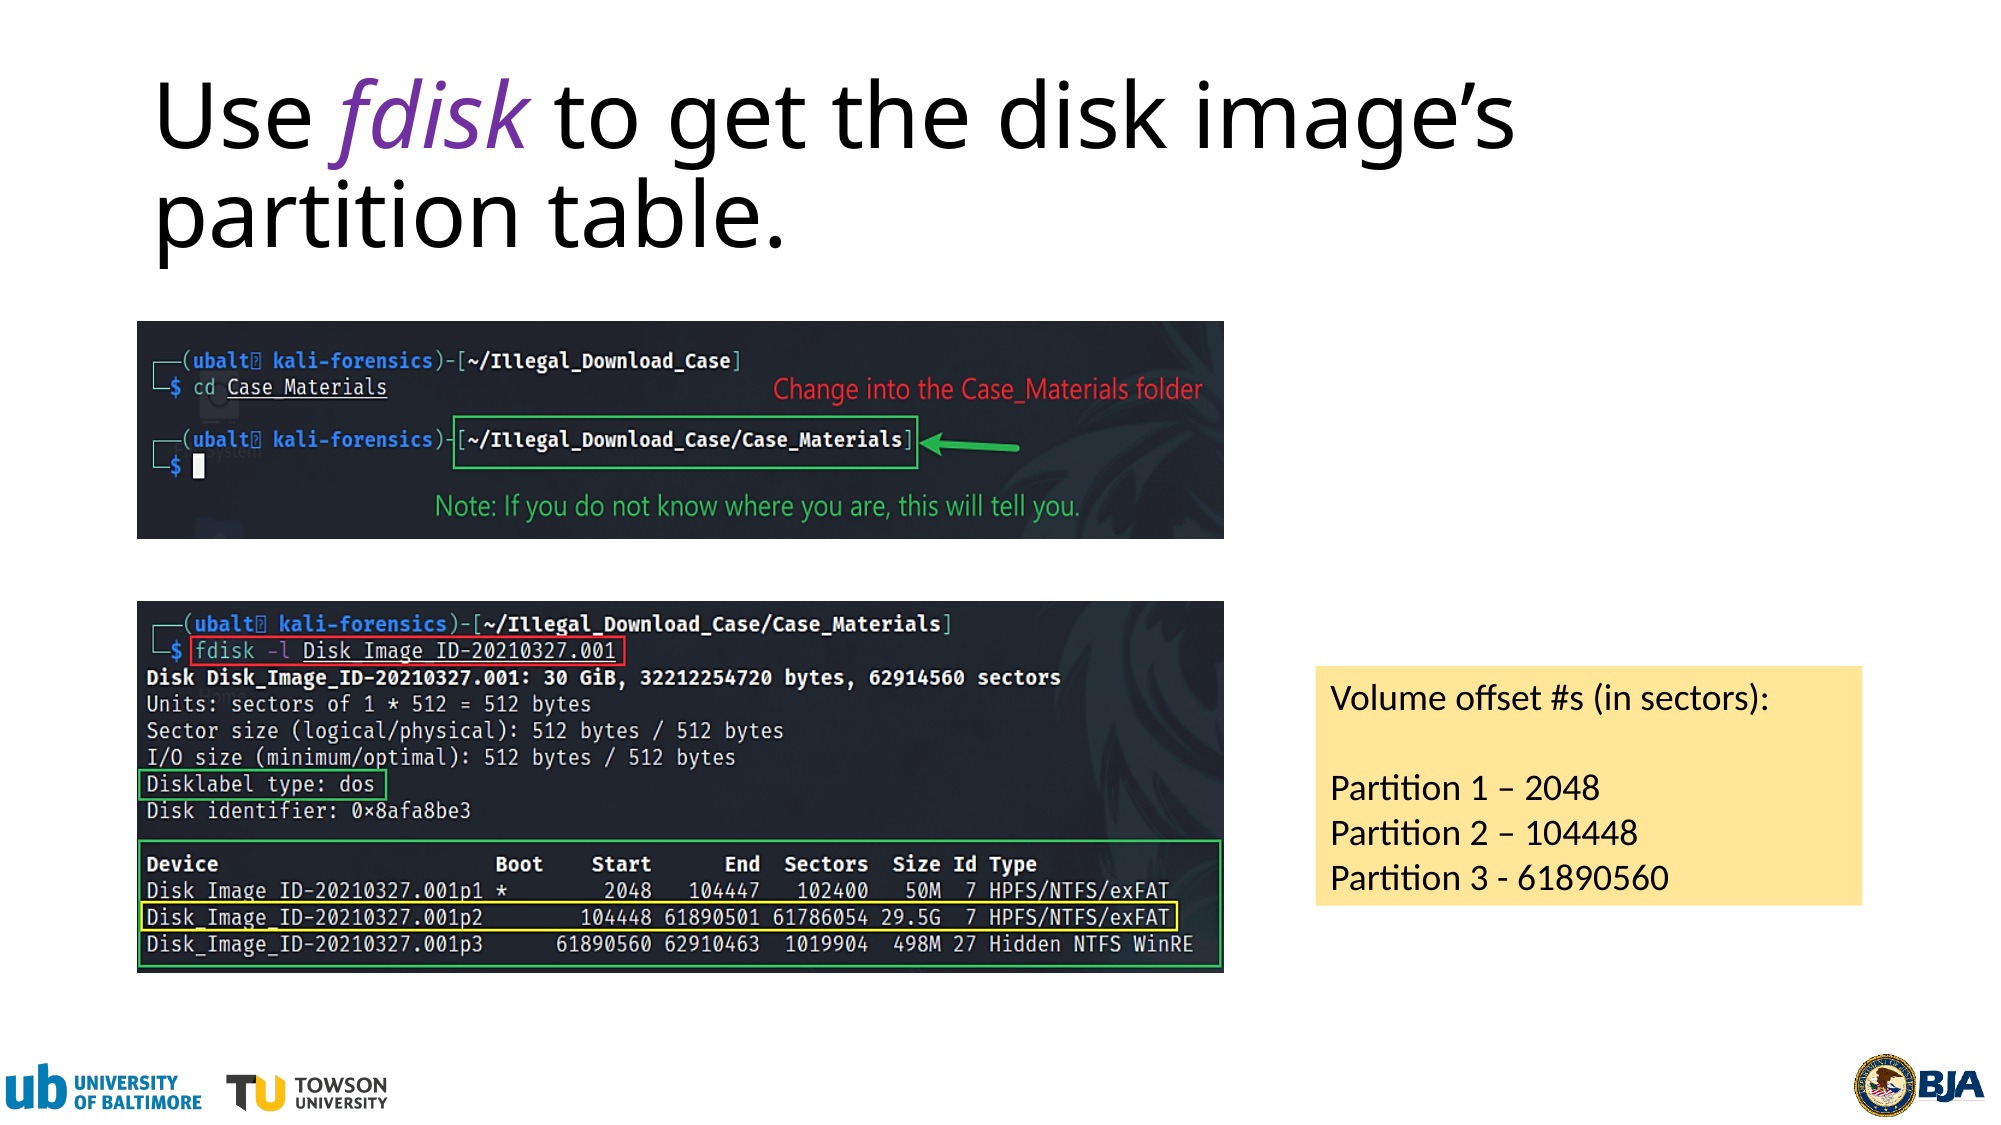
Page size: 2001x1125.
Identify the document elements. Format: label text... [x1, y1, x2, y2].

picture [0, 1031, 407, 1125]
picture [1854, 1054, 1986, 1117]
text_box Volume offset #s (in sectors): Partition 1 – 2048 Partition 2 – 104448 Partition 3 - 61890560 [1315, 665, 1863, 906]
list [137, 601, 1224, 973]
title Use fdisk to get the disk image’s partition table. [137, 59, 1863, 278]
picture [137, 320, 1224, 539]
